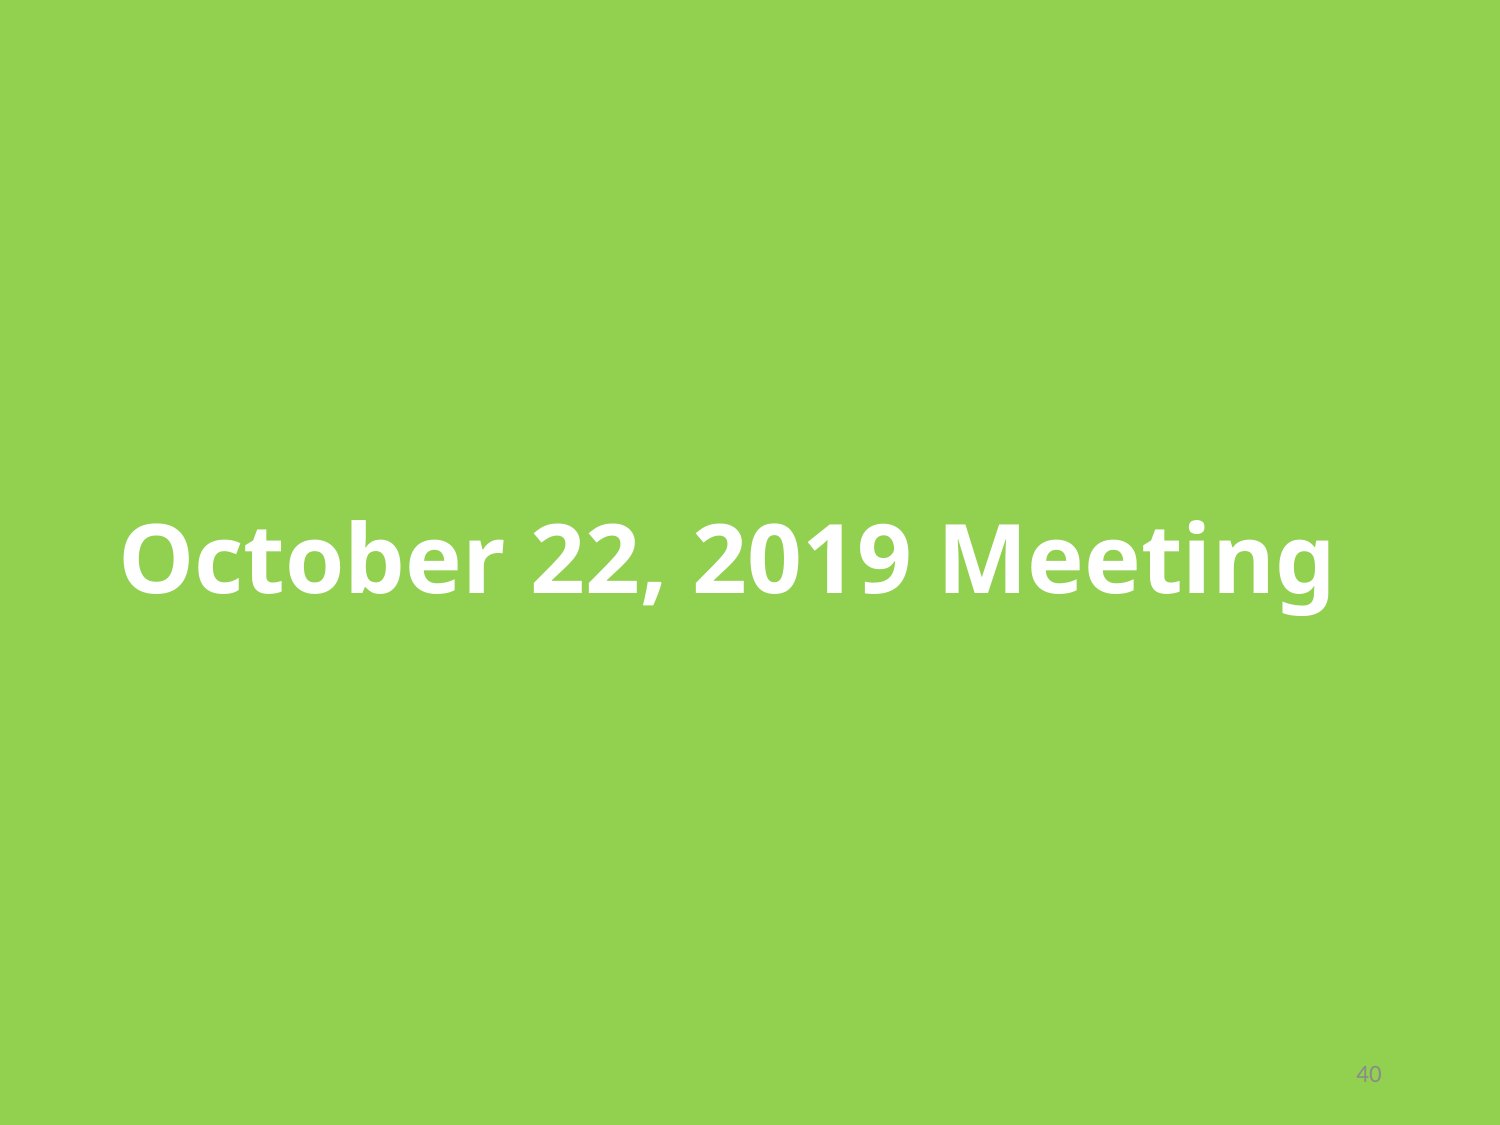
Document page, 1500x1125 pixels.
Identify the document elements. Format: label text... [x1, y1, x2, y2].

title October 22, 2019 Meeting [103, 453, 1397, 672]
slide_number 40 [1059, 1042, 1397, 1103]
